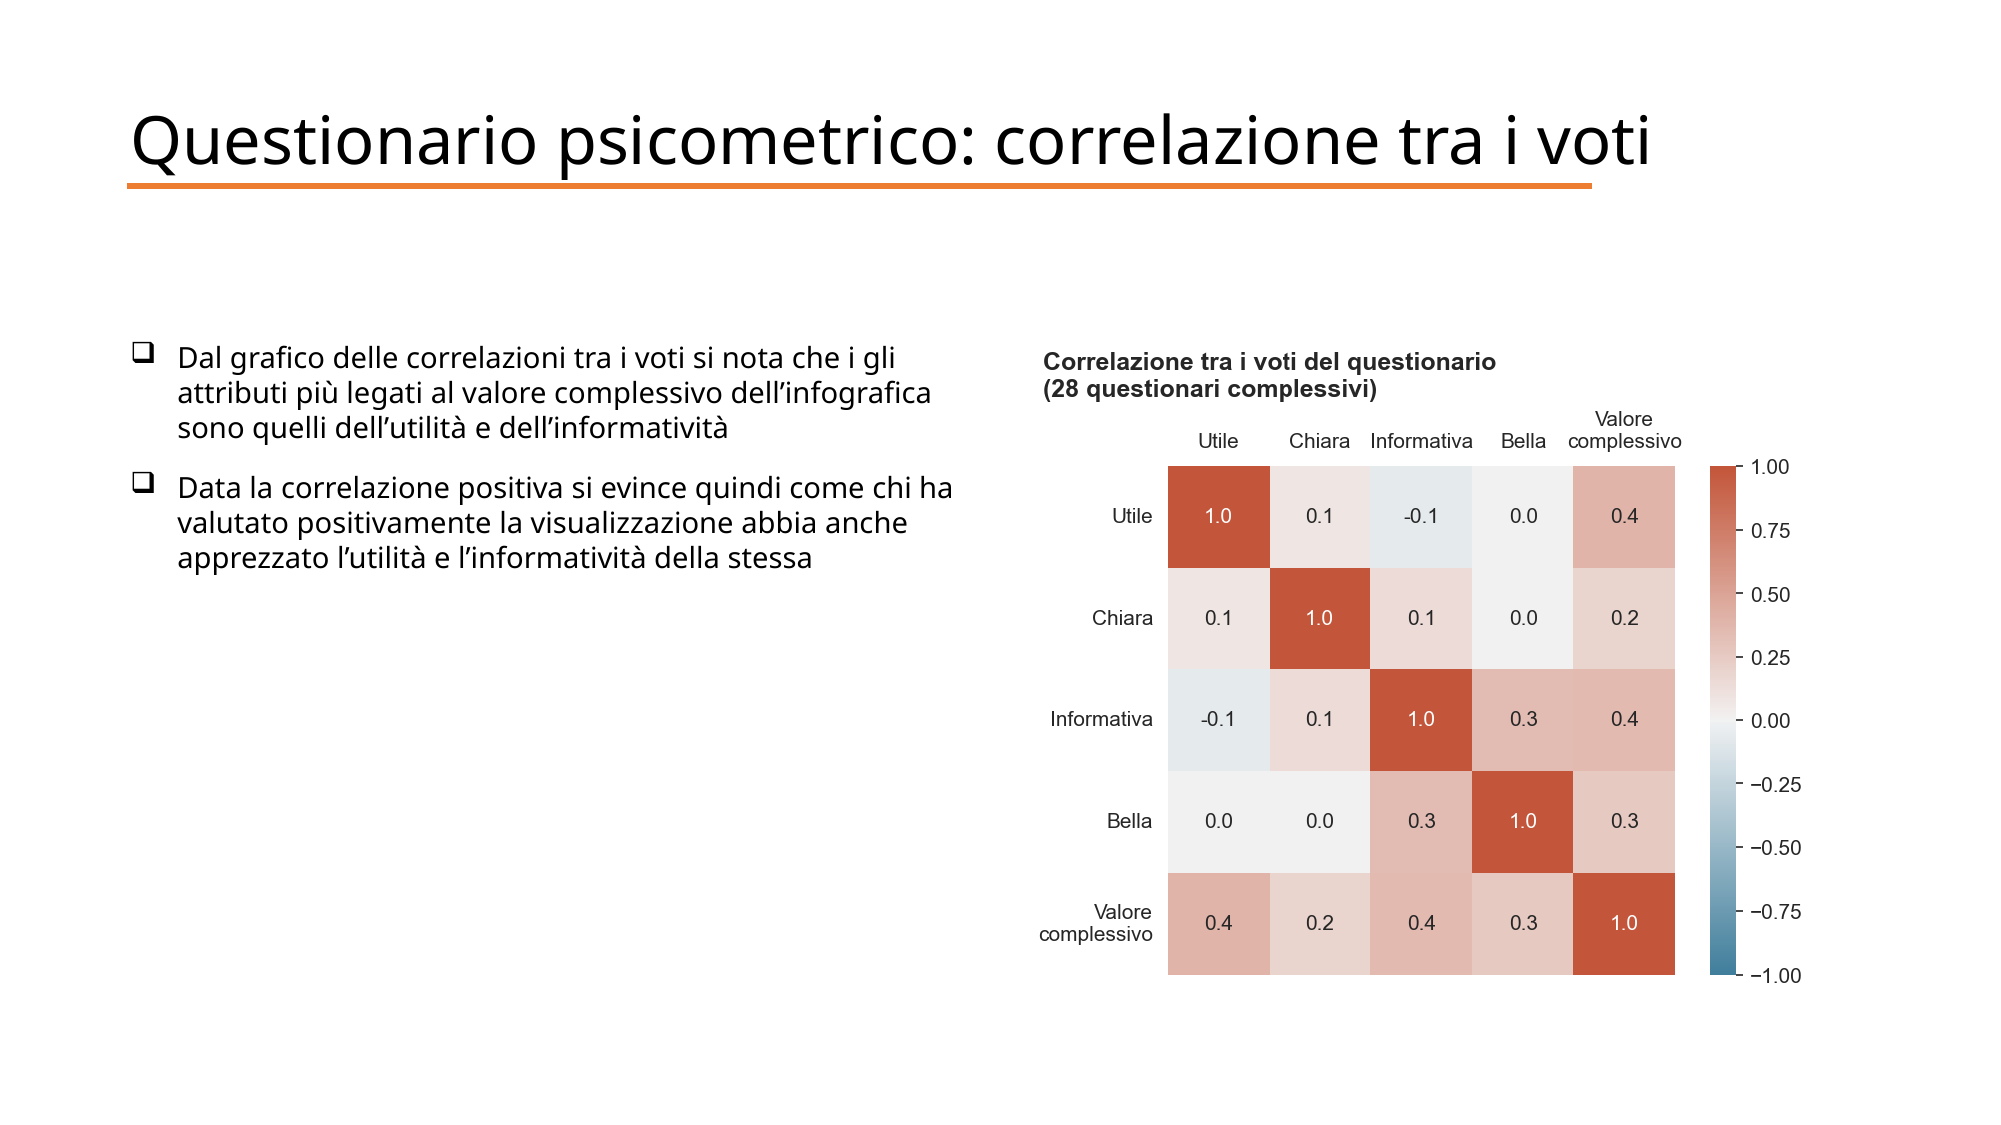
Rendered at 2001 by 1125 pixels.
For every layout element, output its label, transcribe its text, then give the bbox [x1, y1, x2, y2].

text_box Dal grafico delle correlazioni tra i voti si nota che i gli attributi più legati al valore complessivo dell’infografica sono quelli dell’utilità e dell’informatività Data la correlazione positiva si evince quindi come chi ha valutato positivamente la visualizzazione abbia anche apprezzato l’utilità e l’informatività della stessa [115, 332, 977, 582]
text_box Questionario psicometrico: correlazione tra i voti [115, 90, 1774, 185]
picture [1023, 337, 1816, 1000]
